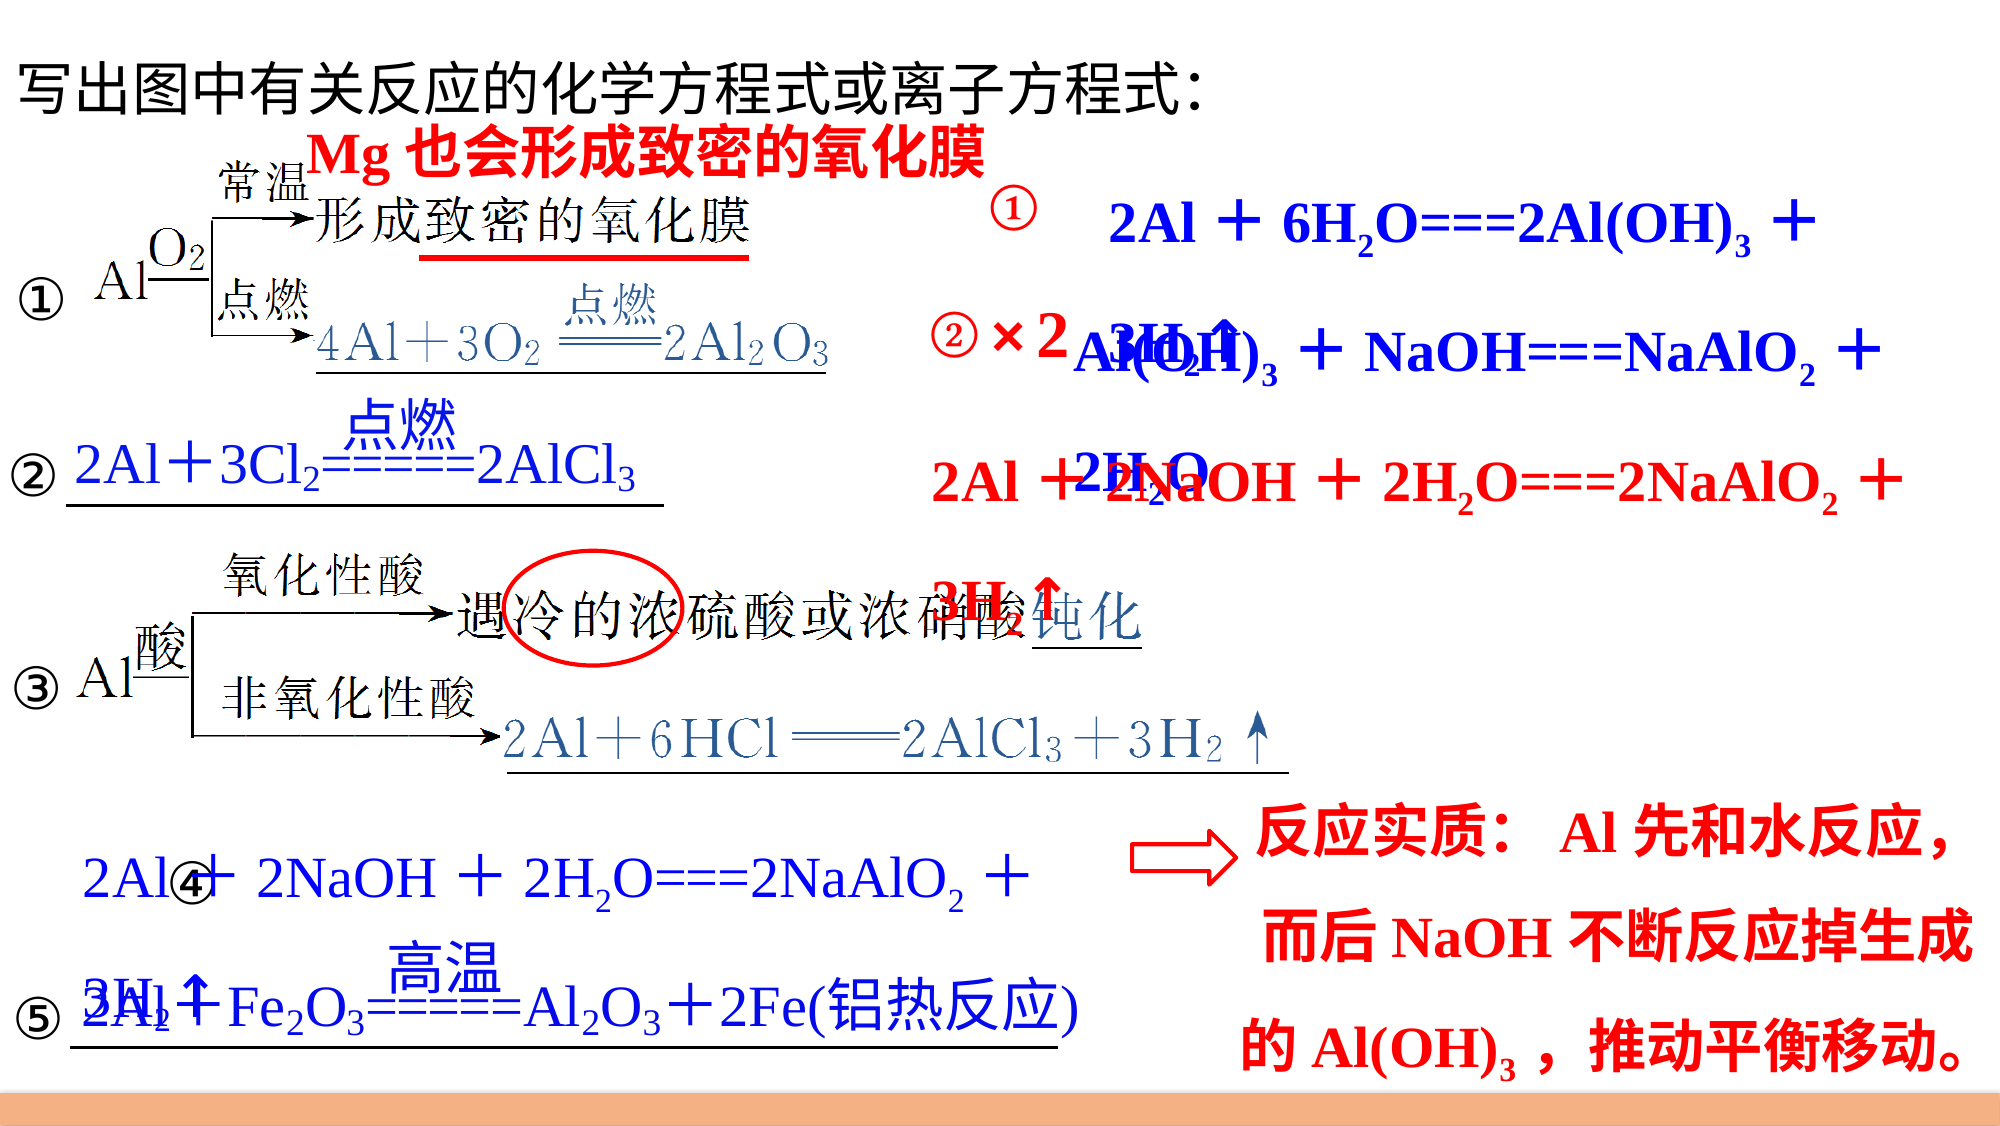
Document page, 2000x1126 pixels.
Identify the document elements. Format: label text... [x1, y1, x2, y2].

text_box 2 [1021, 283, 1085, 379]
picture [88, 155, 834, 379]
text_box ③ [0, 609, 67, 729]
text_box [7, 427, 69, 618]
text_box [0, 1092, 7, 1126]
text_box [1099, 1092, 2000, 1126]
text_box ② [914, 287, 996, 373]
text_box 写出图中有关反应的化学方程式或离子方程式： ① [0, 7, 1864, 343]
text_box Al(OH)3＋NaOH===NaAlO2＋2H2O [1058, 266, 2000, 395]
text_box 2Al＋2NaOH＋2H2O===2NaAlO2＋3H2↑ [68, 792, 1168, 1046]
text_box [81, 923, 1125, 1060]
text_box 2Al＋2NaOH＋2H2O===2NaAlO2＋3H2↑ [917, 395, 2000, 650]
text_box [666, 427, 1013, 545]
text_box 反应实质：Al先和水反应， 而后NaOH不断反应掉生成的Al(OH)3，推动平衡移动。 [1224, 751, 2000, 1096]
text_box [12, 970, 1096, 1124]
text_box 2Al＋6H2O===2Al(OH)3＋3H2↑ [1094, 137, 1983, 266]
text_box Mg也会形成致密的氧化膜 [291, 107, 1002, 193]
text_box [74, 381, 663, 543]
text_box × [977, 290, 1021, 376]
text_box [1130, 828, 1224, 887]
text_box ① [973, 160, 1055, 246]
picture [72, 546, 1293, 784]
